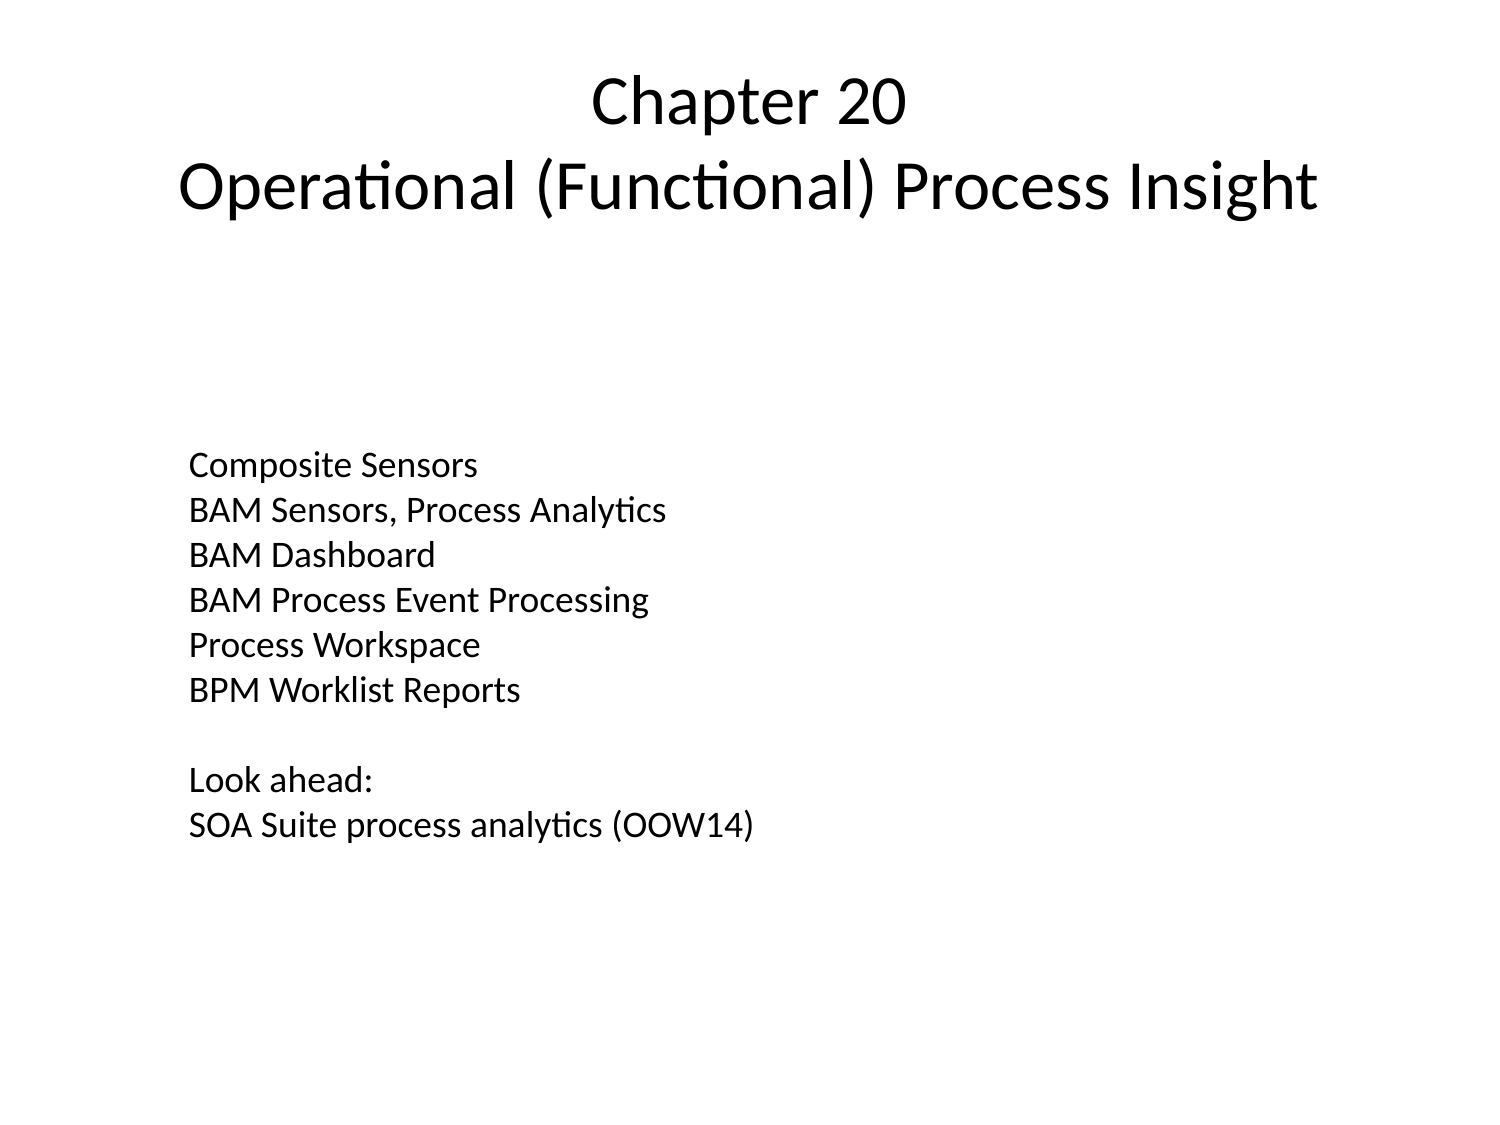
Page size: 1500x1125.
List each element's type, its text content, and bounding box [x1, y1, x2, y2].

text_box Composite Sensors BAM Sensors, Process Analytics BAM Dashboard BAM Process Event Processing Process Workspace BPM Worklist Reports Look ahead: SOA Suite process analytics (OOW14) [174, 432, 770, 853]
title Chapter 20 Operational (Functional) Process Insight [75, 45, 1425, 233]
